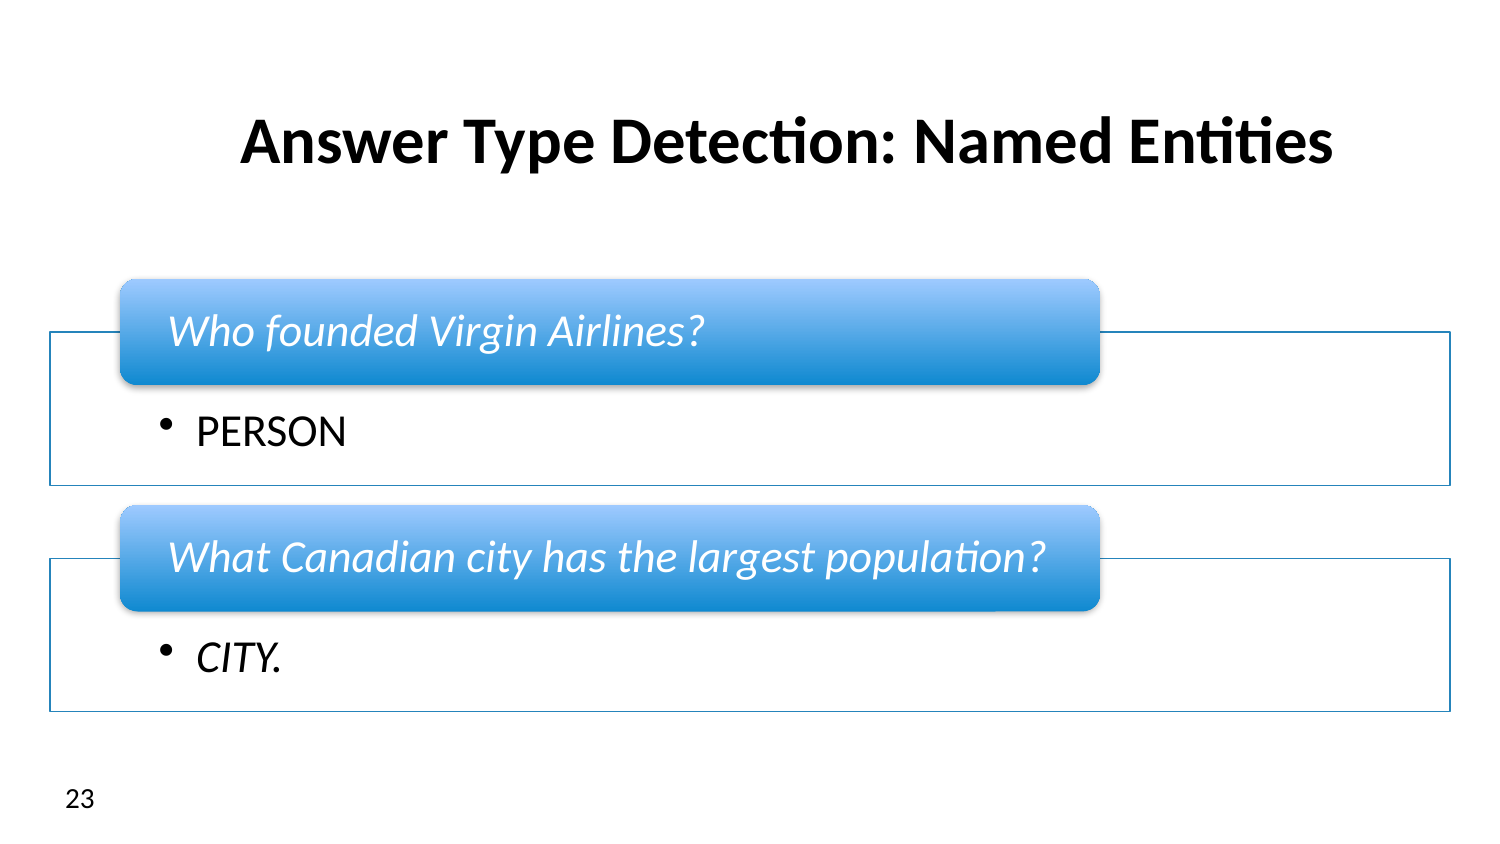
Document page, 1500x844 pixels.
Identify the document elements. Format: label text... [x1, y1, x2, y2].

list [49, 221, 1451, 769]
slide_number 23 [49, 776, 376, 829]
title Answer Type Detection: Named Entities [225, 62, 1450, 185]
